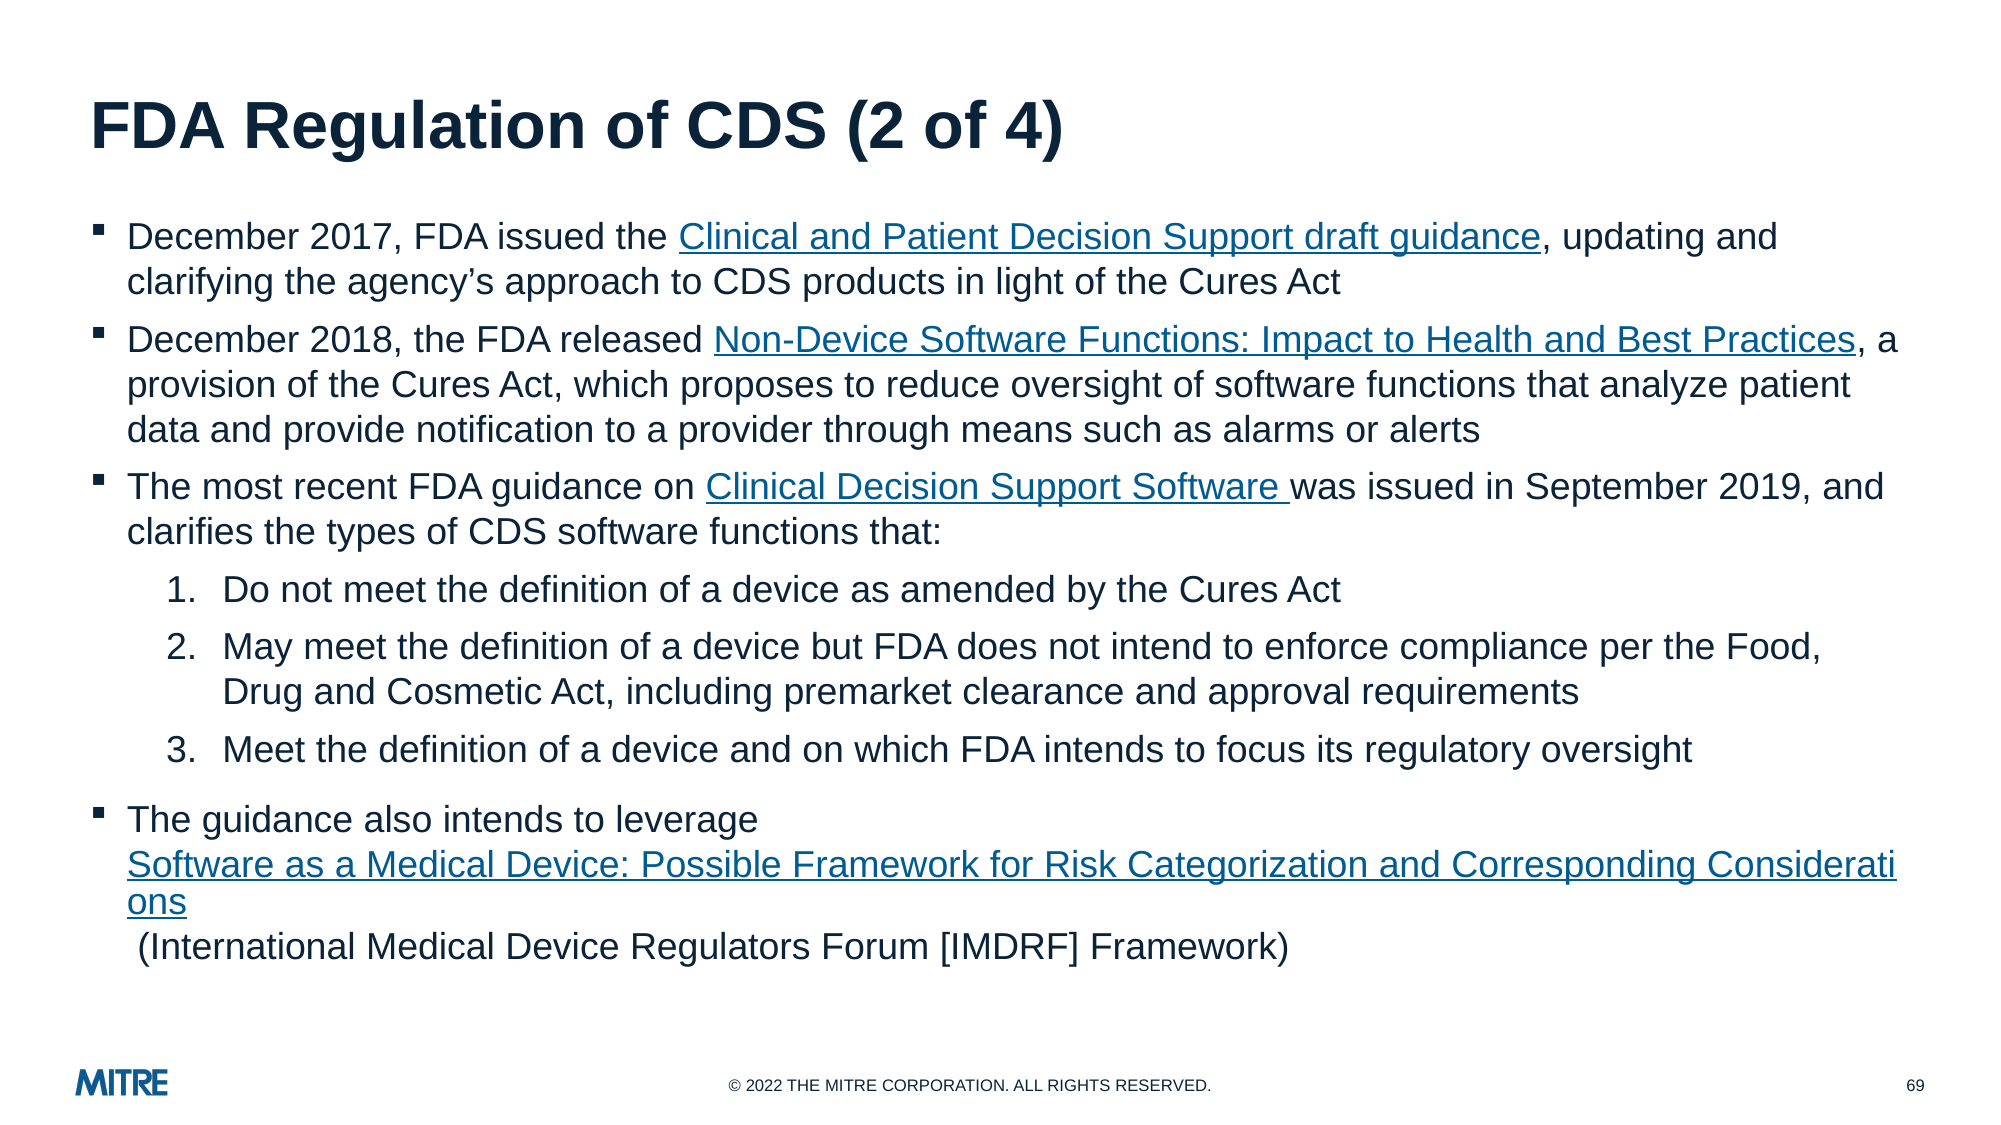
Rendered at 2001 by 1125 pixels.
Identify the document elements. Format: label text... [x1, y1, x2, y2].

picture [71, 1063, 174, 1103]
list December 2017, FDA issued the Clinical and Patient Decision Support draft guidance, updating and clarifying the agency’s approach to CDS products in light of the Cures Act December 2018, the FDA released Non-Device Software Functions: Impact to Health and Best Practices, a provision of the Cures Act, which proposes to reduce oversight of software functions that analyze patient data and provide notification to a provider through means such as alarms or alerts The most recent FDA guidance on Clinical Decision Support Software was issued in September 2019, and clarifies the types of CDS software functions that: Do not meet the definition of a device as amended by the Cures Act May meet the definition of a device but FDA does not intend to enforce compliance per the Food, Drug and Cosmetic Act, including premarket clearance and approval requirements Meet the definition of a device and on which FDA intends to focus its regulatory oversight The guidance also intends to leverage Software as a Medical Device: Possible Framework for Risk Categorization and Corresponding Considerations (International Medical Device Regulators Forum [IMDRF] Framework) [75, 204, 1925, 1025]
title FDA Regulation of CDS (2 of 4) [75, 65, 1925, 179]
slide_number 69 [1793, 1064, 1925, 1106]
